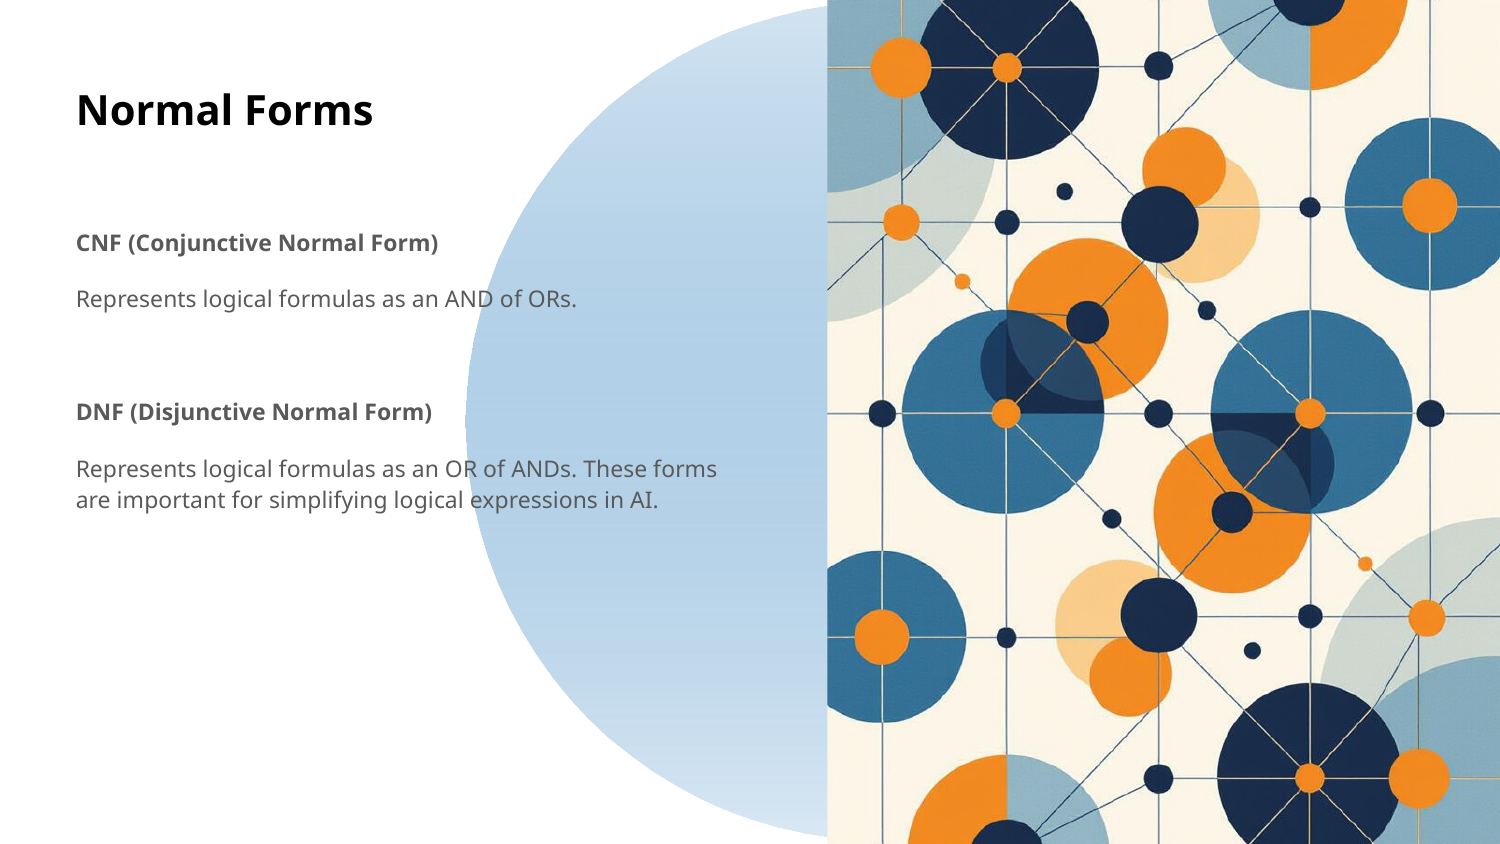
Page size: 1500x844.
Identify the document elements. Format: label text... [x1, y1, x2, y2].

title Normal Forms [60, 68, 764, 159]
list CNF (Conjunctive Normal Form) Represents logical formulas as an AND of ORs. DNF (Disjunctive Normal Form) Represents logical formulas as an OR of ANDs. These forms are important for simplifying logical expressions in AI. [60, 209, 764, 775]
picture [827, 0, 1500, 844]
